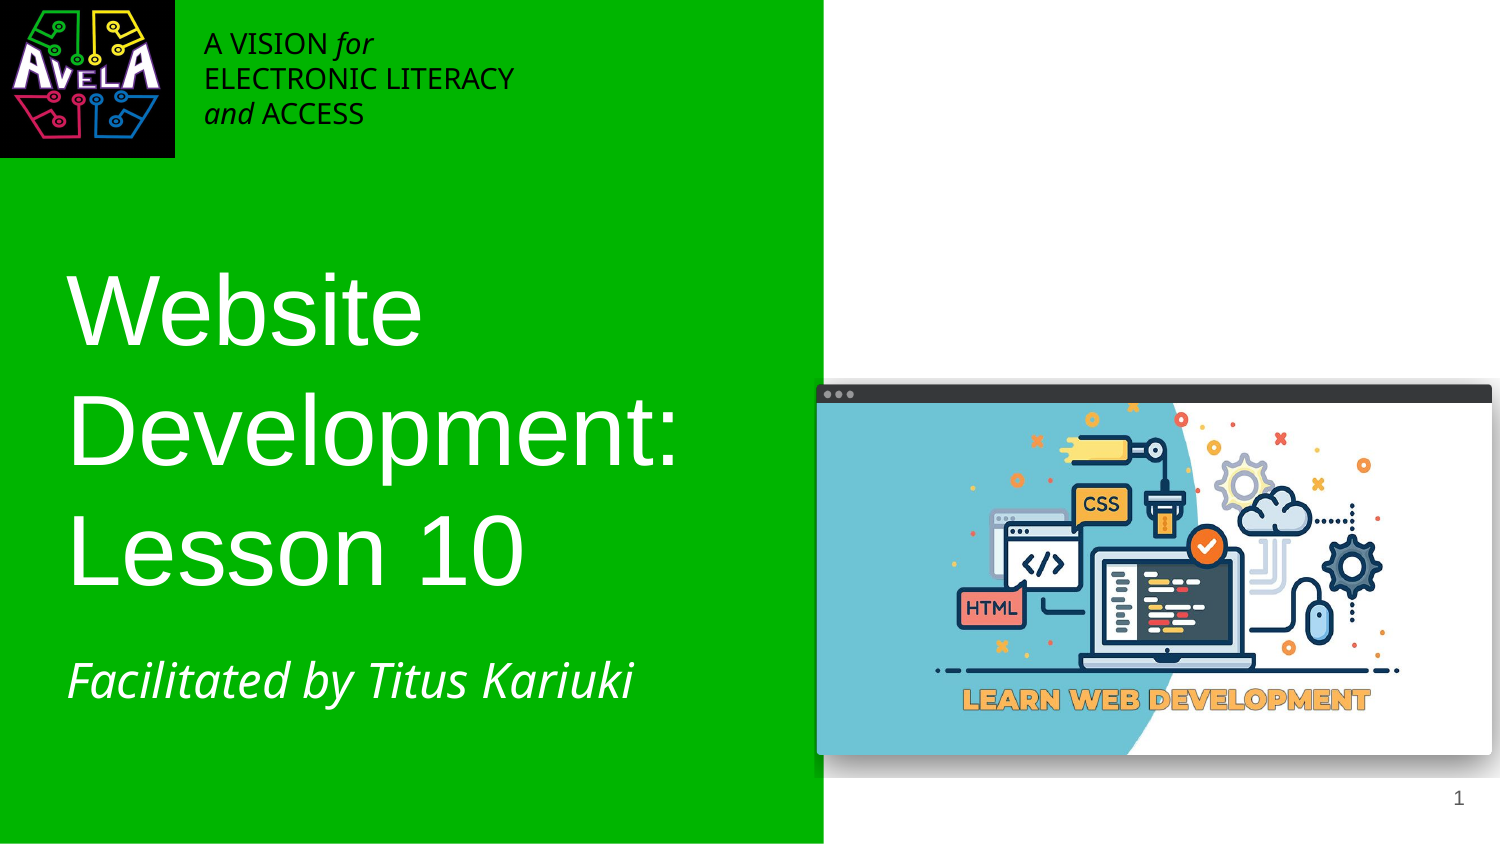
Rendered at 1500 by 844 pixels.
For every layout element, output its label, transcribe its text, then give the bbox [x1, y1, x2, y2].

picture [814, 377, 1500, 779]
subtitle Facilitated by Titus Kariuki [51, 634, 690, 765]
picture [0, 0, 175, 158]
slide_number ‹#› [1389, 787, 1480, 830]
title Website Development: Lesson 10 [51, 220, 785, 621]
